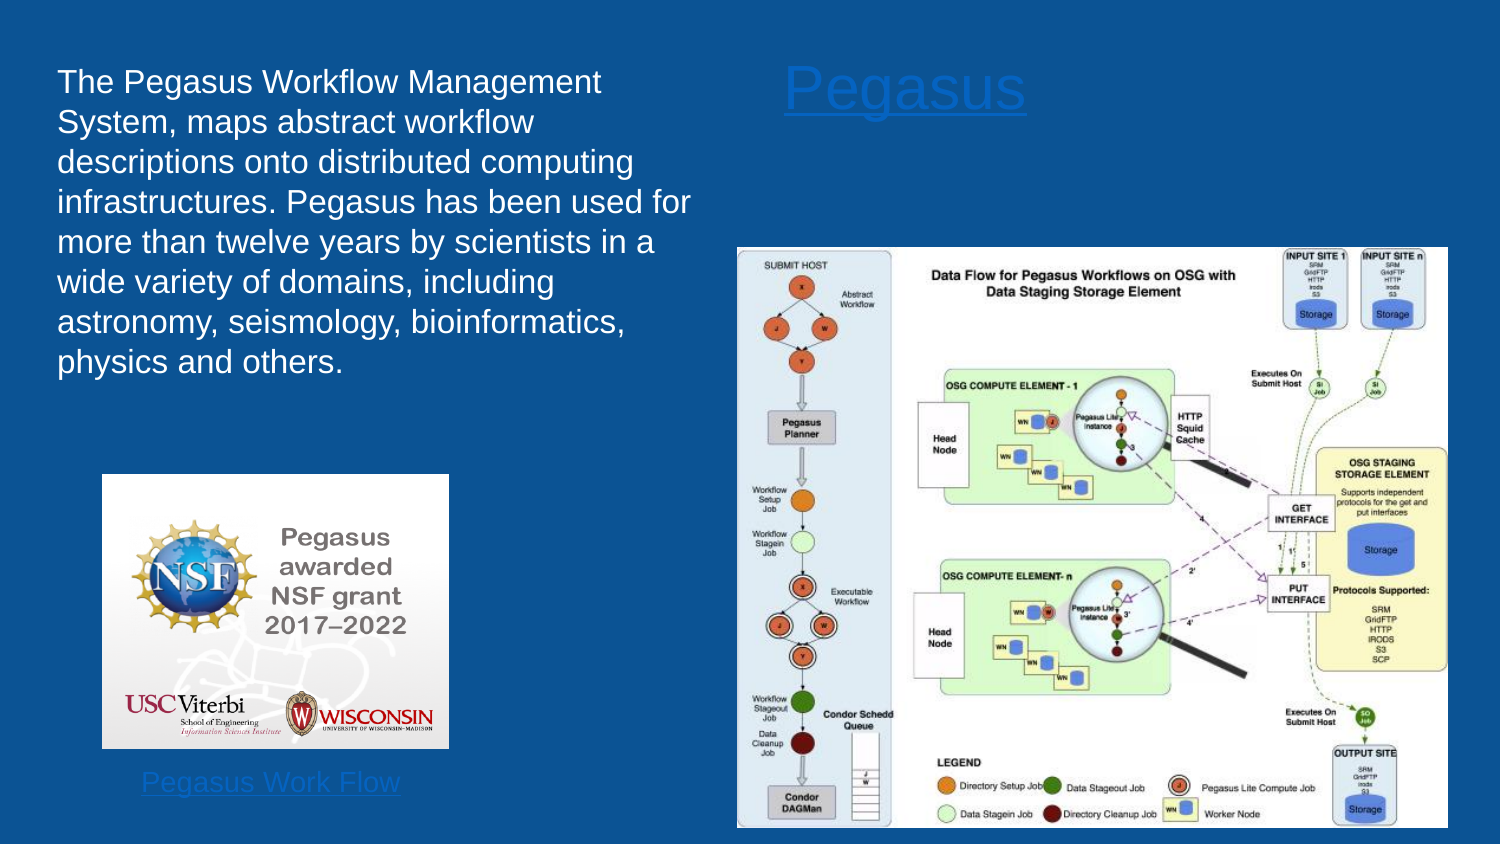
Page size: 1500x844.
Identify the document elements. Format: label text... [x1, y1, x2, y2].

text_box The Pegasus Workflow Management System, maps abstract workflow descriptions onto distributed computing infrastructures. Pegasus has been used for more than twelve years by scientists in a wide variety of domains, including astronomy, seismology, bioinformatics, physics and others. [41, 45, 709, 439]
text_box Pegasus [768, 31, 1091, 145]
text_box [102, 473, 449, 795]
picture [737, 247, 1449, 828]
